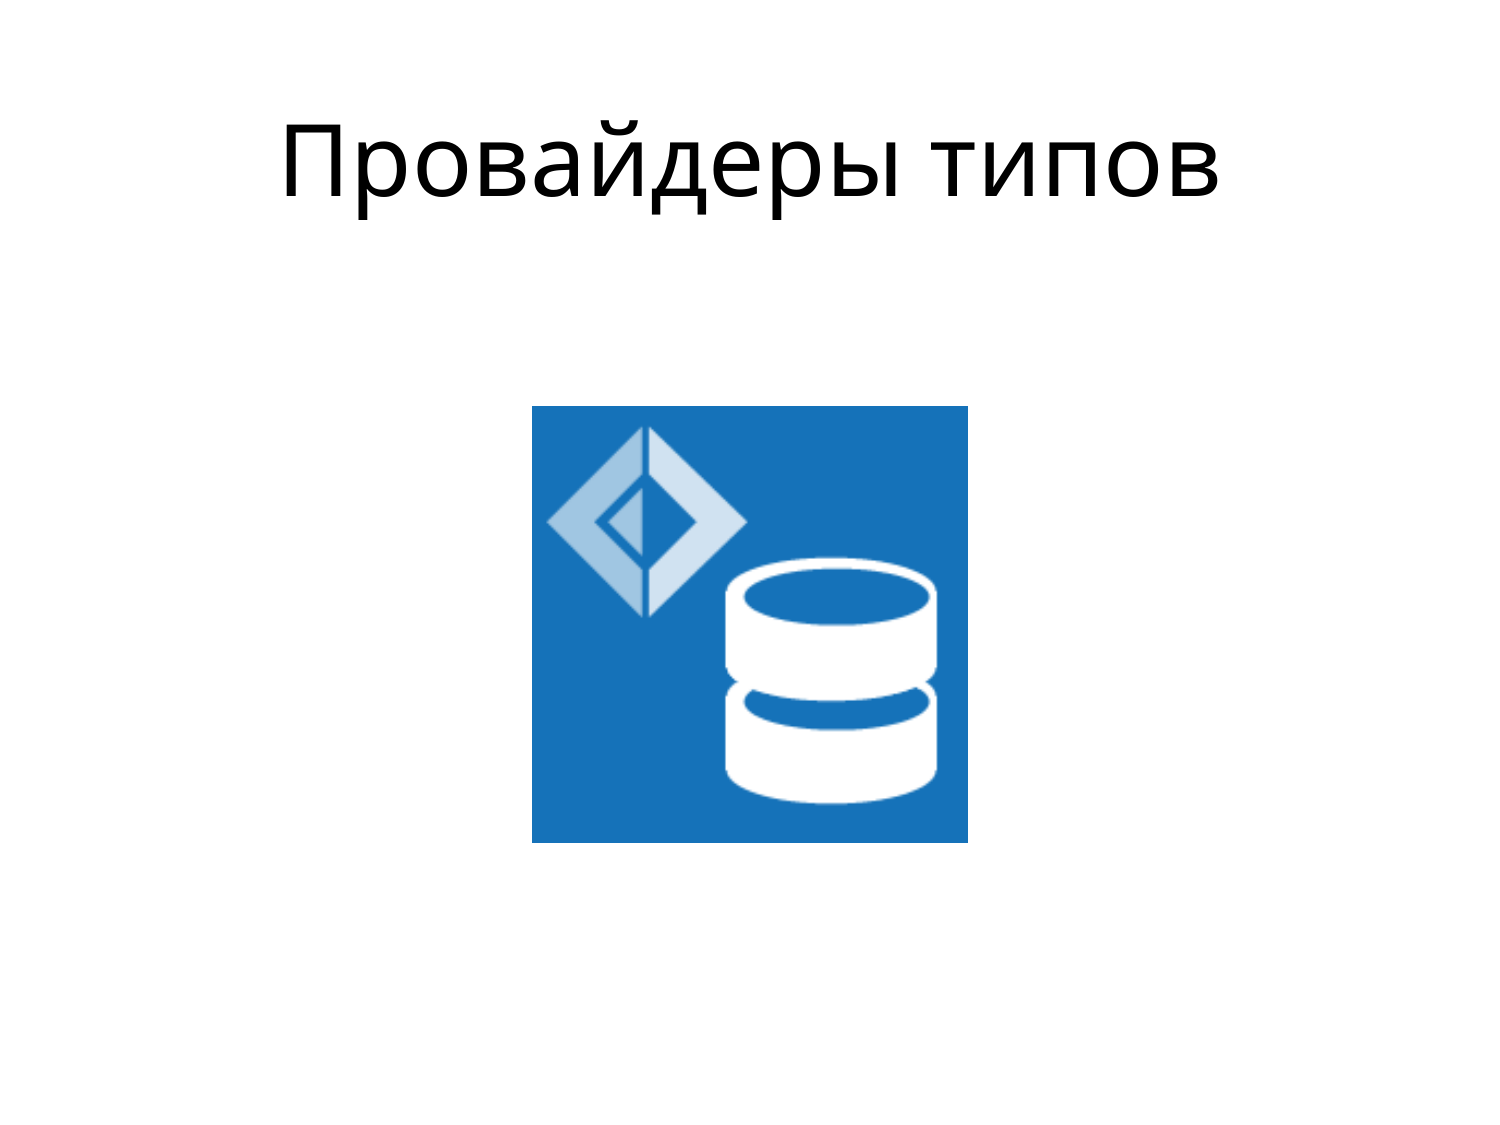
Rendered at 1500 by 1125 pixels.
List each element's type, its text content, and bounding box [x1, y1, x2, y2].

text_box Провайдеры типов [262, 88, 1238, 224]
picture [531, 406, 968, 843]
